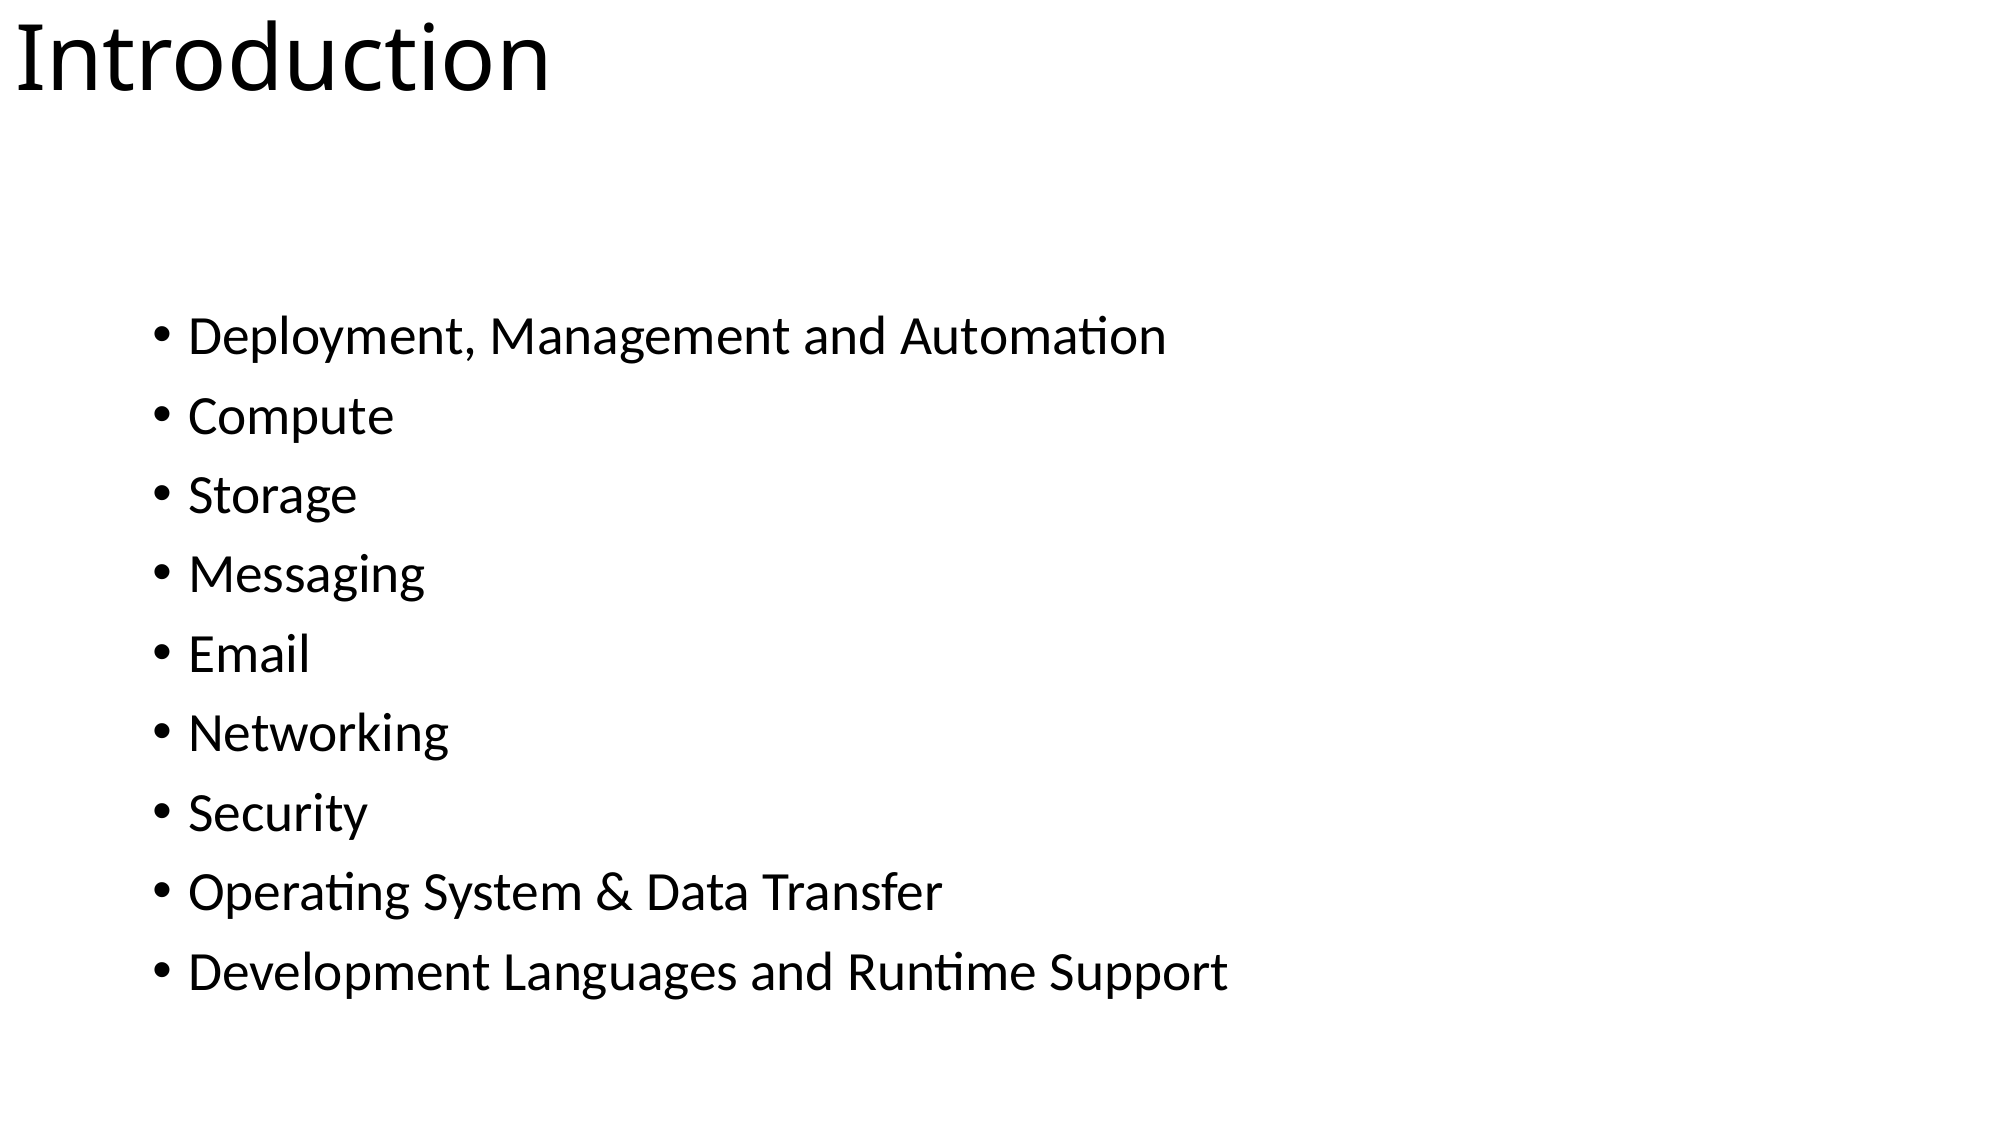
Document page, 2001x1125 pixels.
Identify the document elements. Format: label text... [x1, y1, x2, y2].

title Introduction [0, 0, 1725, 122]
list Deployment, Management and Automation Compute Storage Messaging Email Networking Security Operating System & Data Transfer Development Languages and Runtime Support [137, 299, 1863, 1014]
